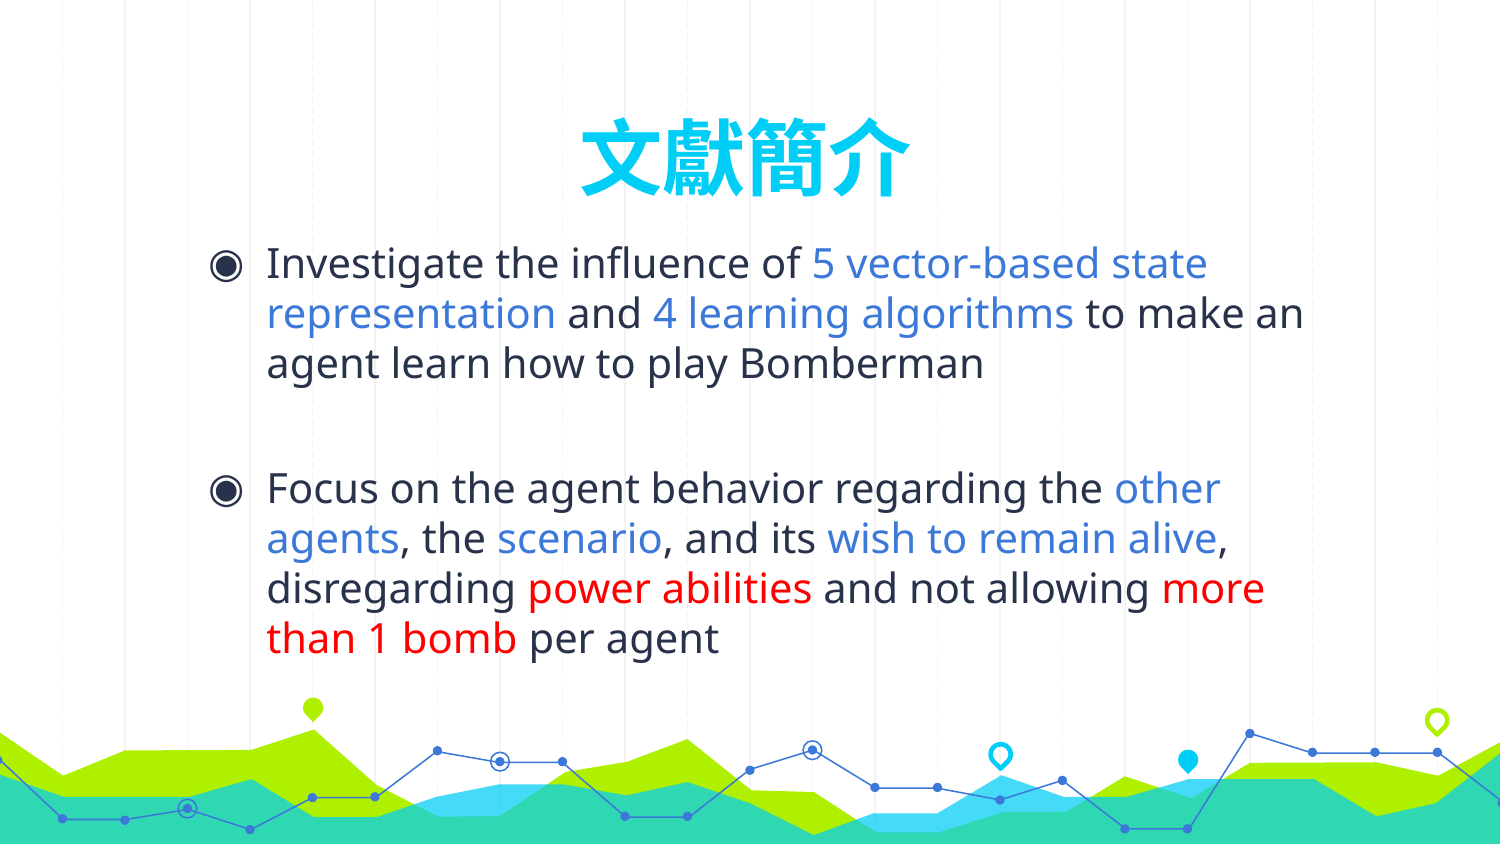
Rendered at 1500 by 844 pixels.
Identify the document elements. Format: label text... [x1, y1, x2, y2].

title 文獻簡介 [171, 103, 1320, 222]
list Investigate the influence of 5 vector-based state representation and 4 learning algorithms to make an agent learn how to play Bomberman Focus on the agent behavior regarding the other agents, the scenario, and its wish to remain alive, disregarding power abilities and not allowing more than 1 bomb per agent [176, 221, 1325, 640]
